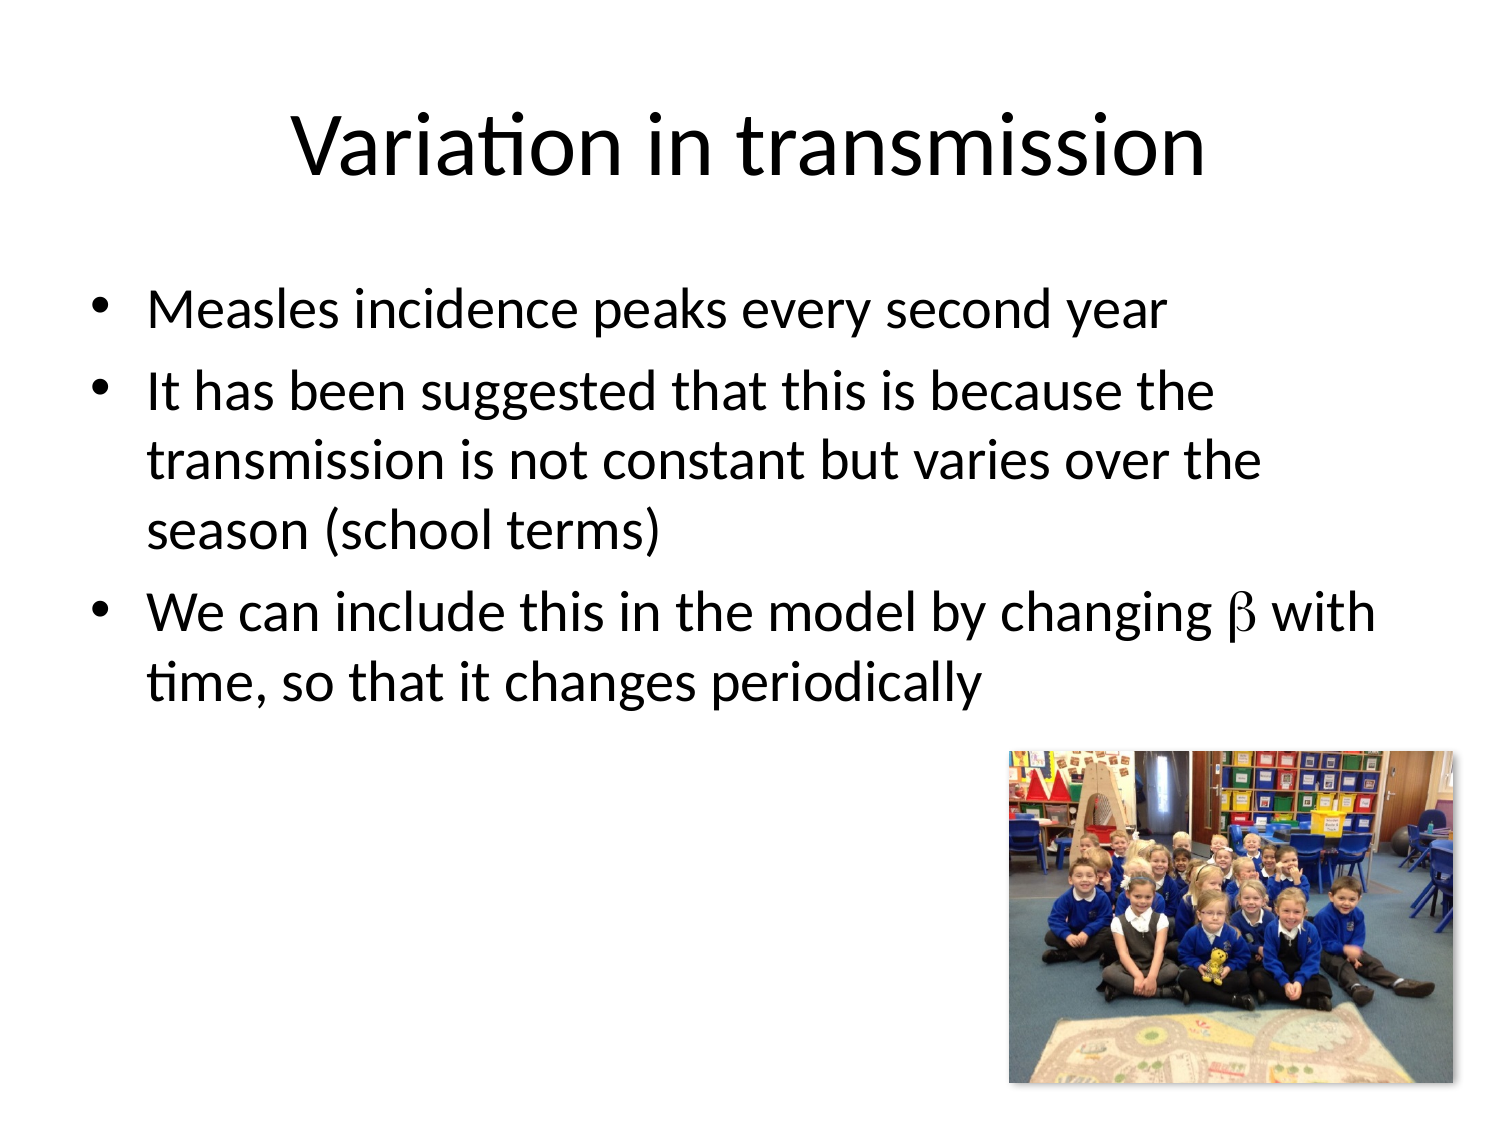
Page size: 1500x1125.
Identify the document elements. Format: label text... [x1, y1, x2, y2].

list Measles incidence peaks every second year It has been suggested that this is because the transmission is not constant but varies over the season (school terms) We can include this in the model by changing b with time, so that it changes periodically [75, 262, 1425, 1005]
title Variation in transmission [75, 45, 1425, 233]
picture [1009, 751, 1454, 1083]
